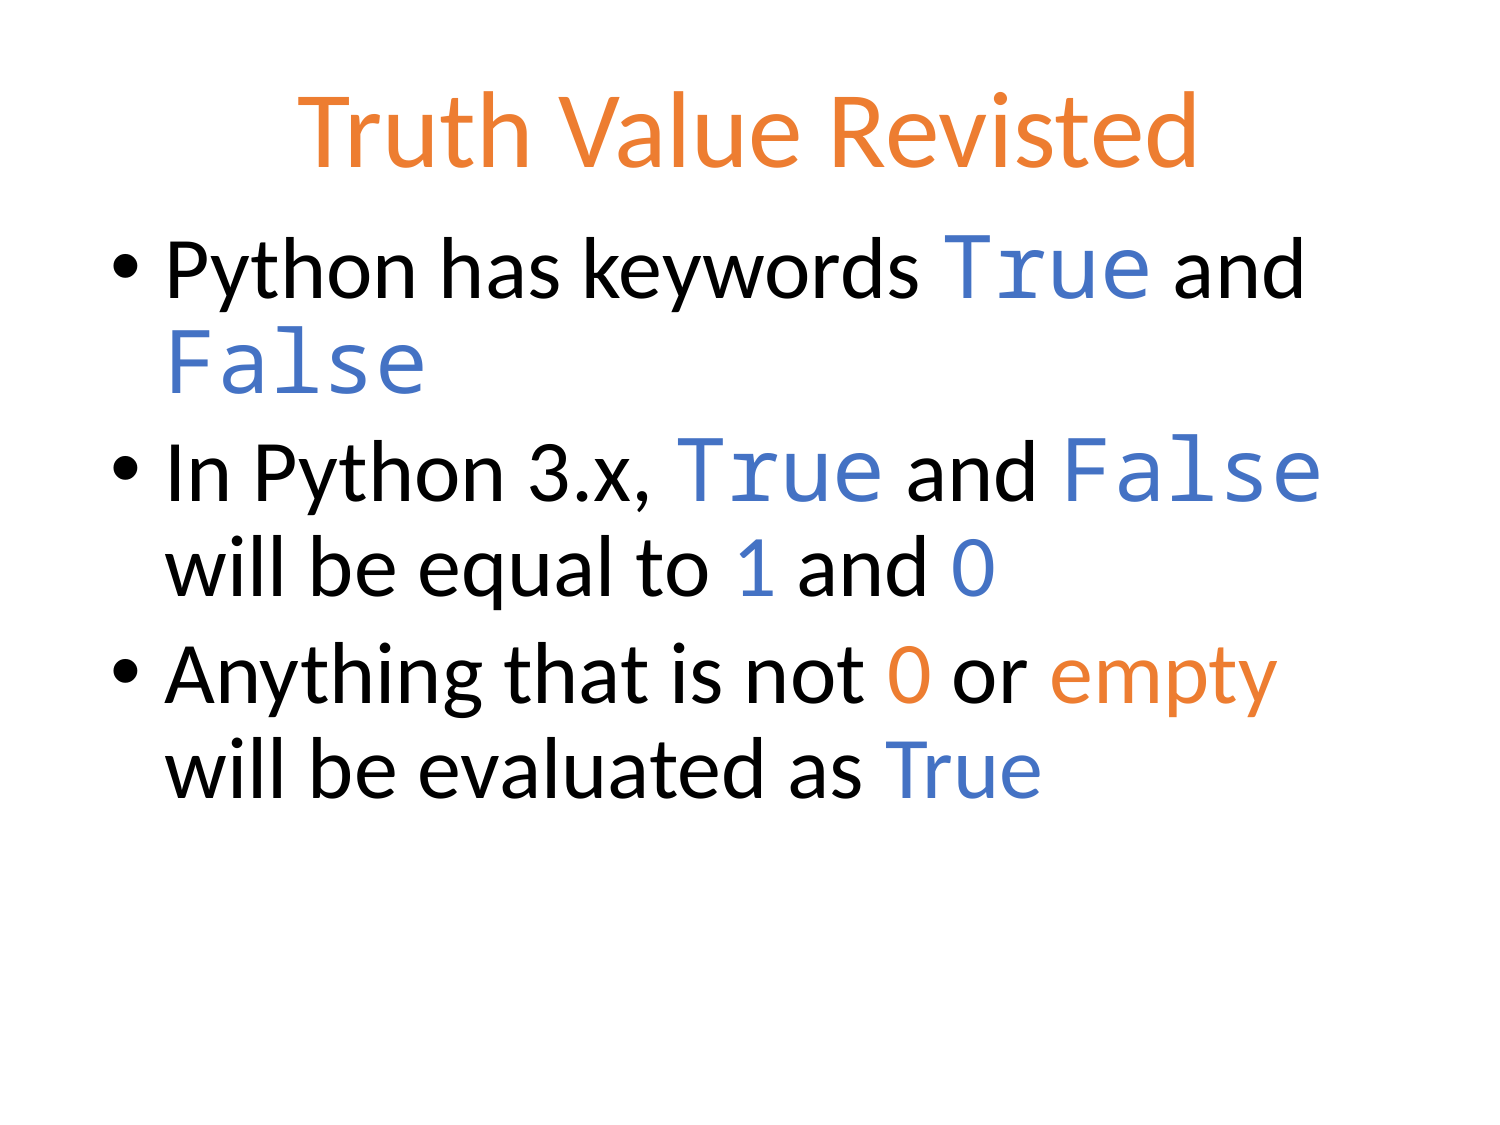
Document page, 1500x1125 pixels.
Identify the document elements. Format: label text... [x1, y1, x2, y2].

list Python has keywords True and False In Python 3.x, True and False will be equal to 1 and 0 Anything that is not 0 or empty will be evaluated as True [102, 214, 1398, 1014]
title Truth Value Revisted [102, 59, 1398, 204]
